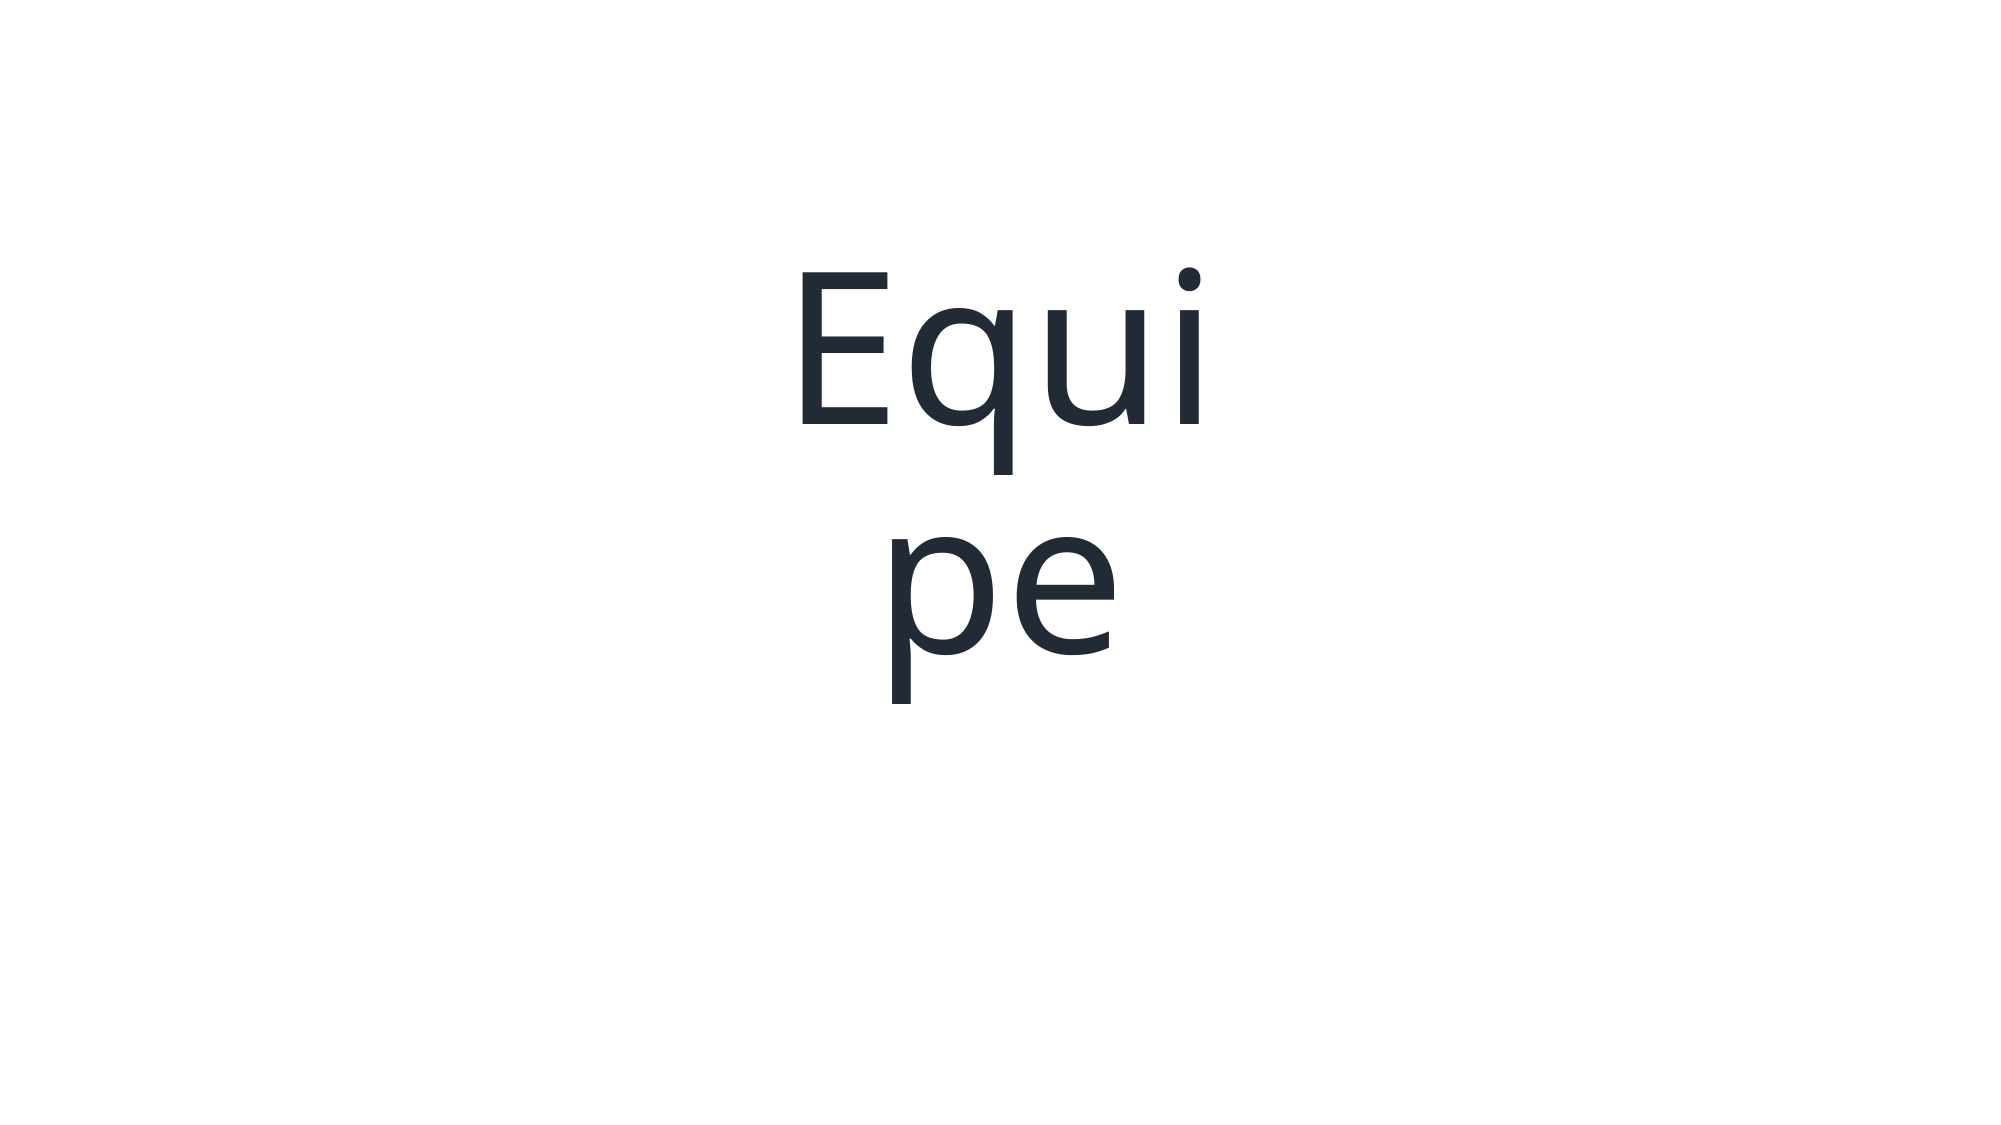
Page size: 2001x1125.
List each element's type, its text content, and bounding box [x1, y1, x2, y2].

title Equipe [756, 417, 1243, 708]
